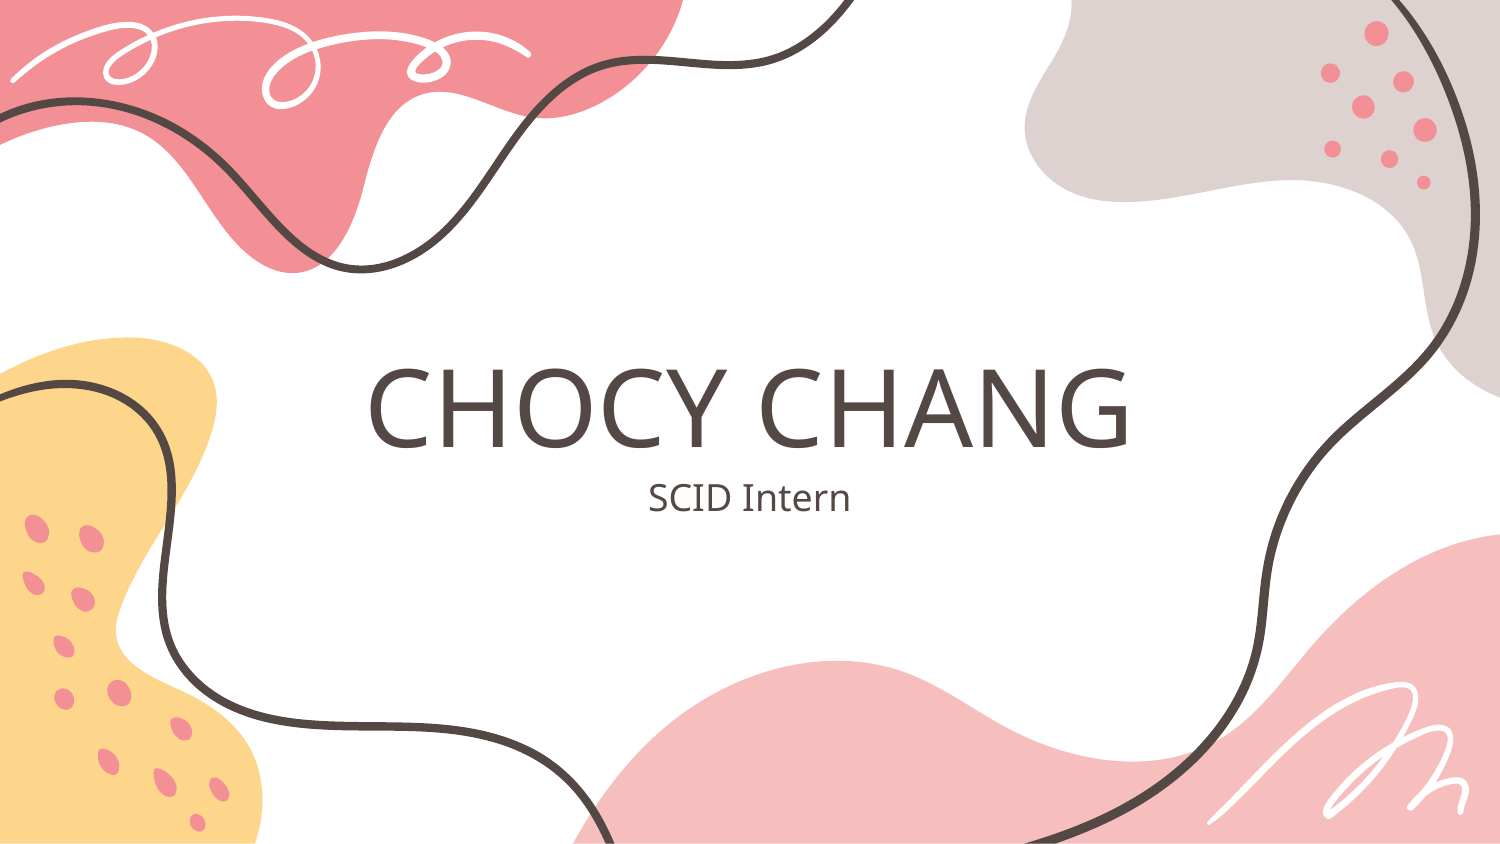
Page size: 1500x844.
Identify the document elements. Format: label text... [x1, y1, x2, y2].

title CHOCY CHANG [51, 147, 1449, 484]
subtitle SCID Intern [357, 458, 1143, 589]
